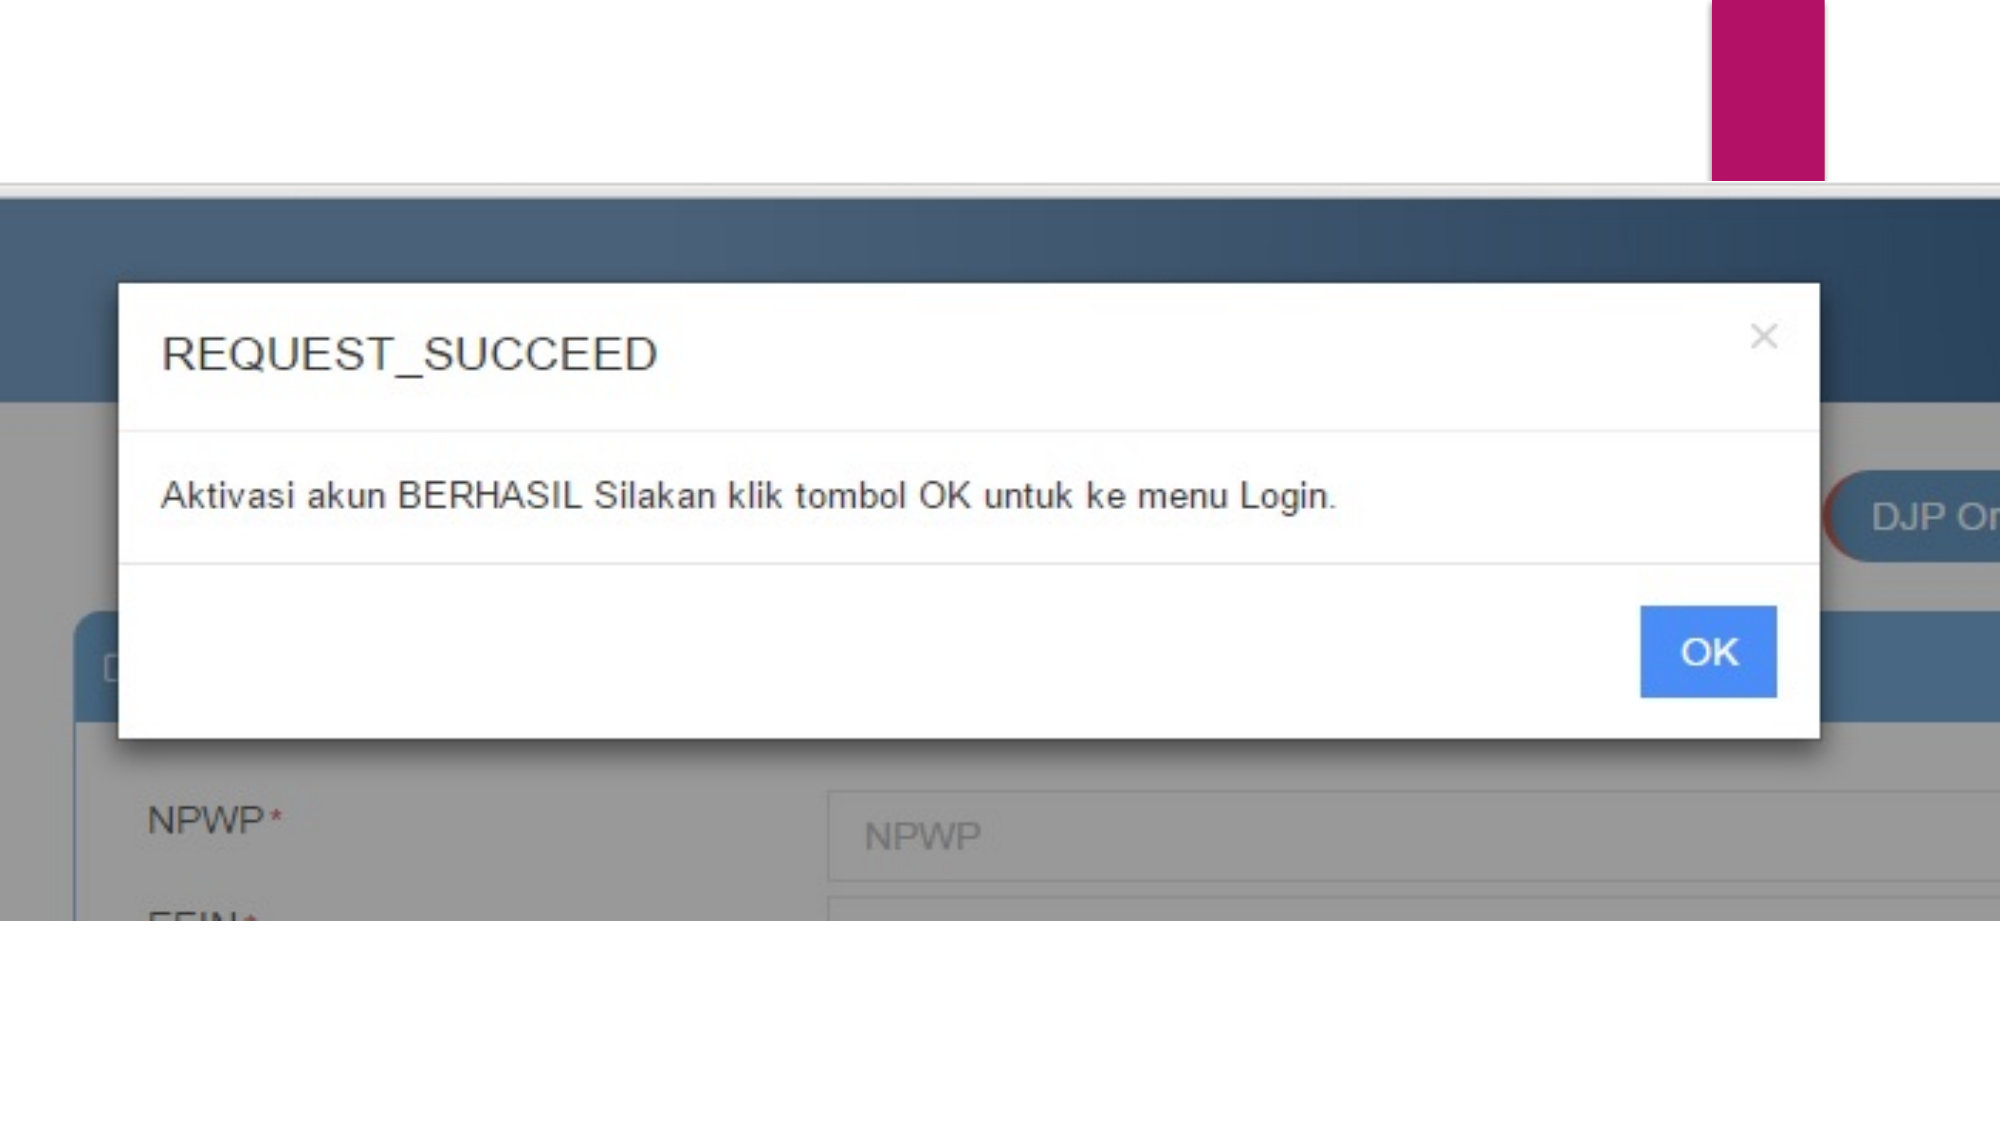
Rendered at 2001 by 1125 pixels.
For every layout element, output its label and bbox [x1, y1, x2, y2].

list [0, 181, 2000, 921]
